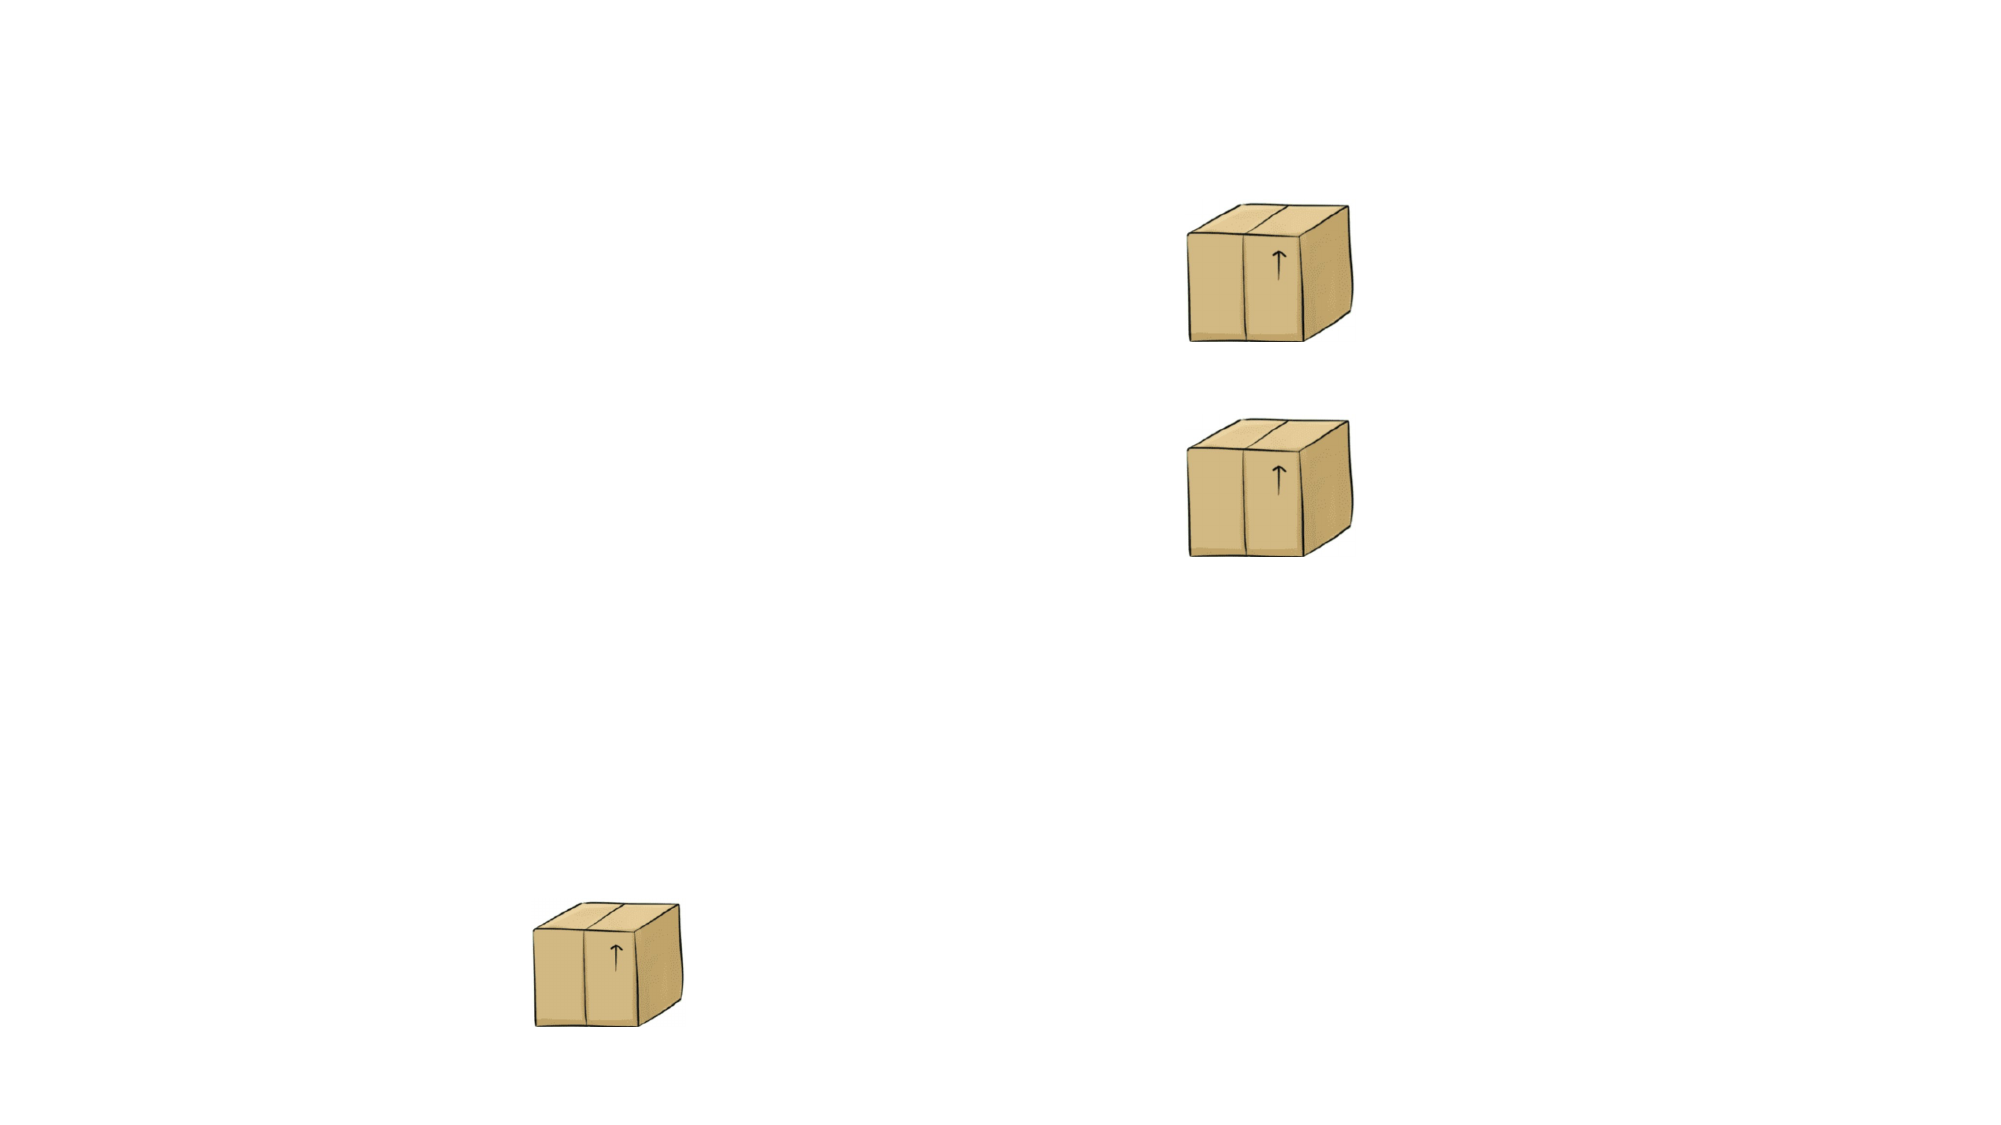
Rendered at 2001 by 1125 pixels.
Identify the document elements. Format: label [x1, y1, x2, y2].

picture [531, 898, 686, 1028]
list [1185, 199, 1356, 342]
picture [1185, 414, 1356, 557]
